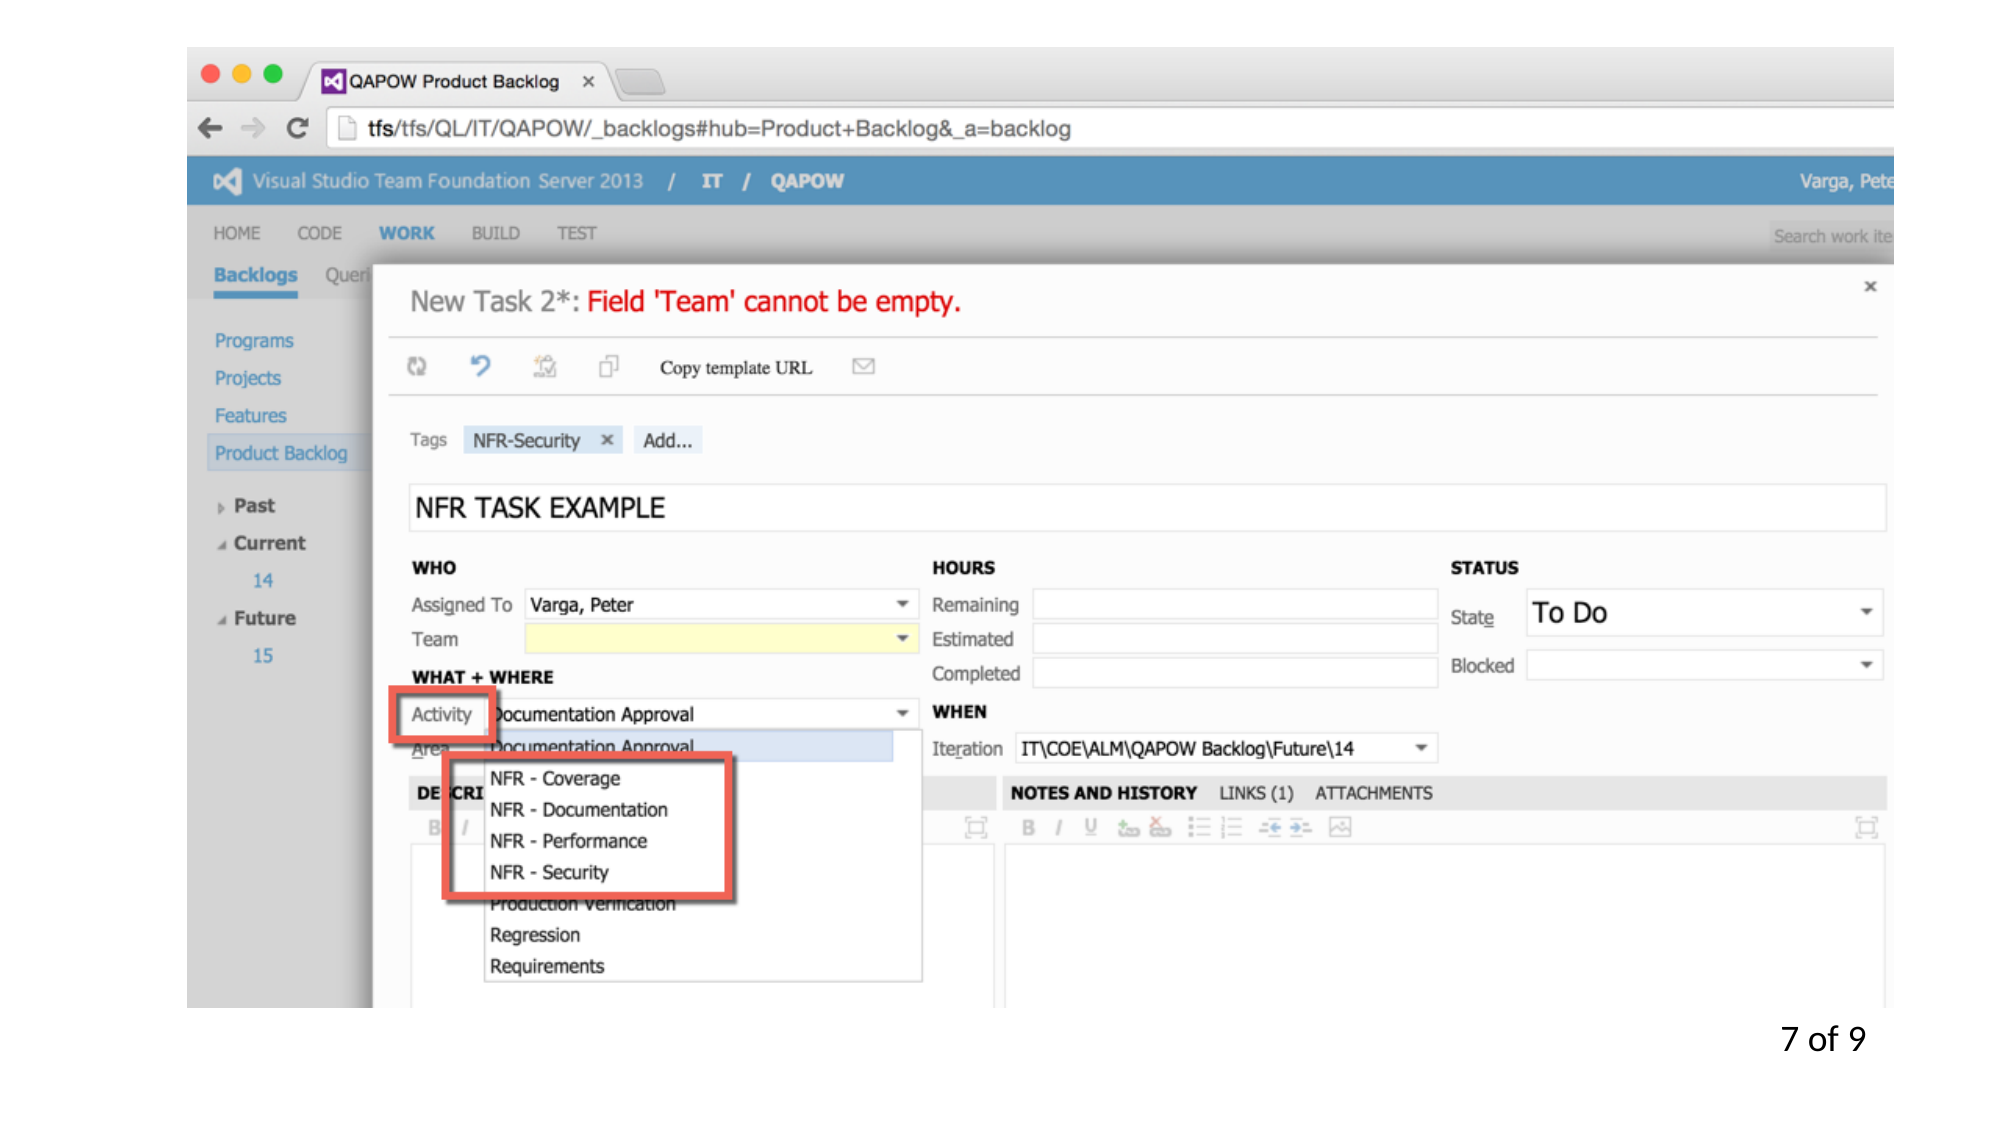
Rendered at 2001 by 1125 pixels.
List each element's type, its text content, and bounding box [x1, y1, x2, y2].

text_box 7 of 9 [1765, 1008, 1894, 1067]
picture [187, 47, 1894, 1008]
